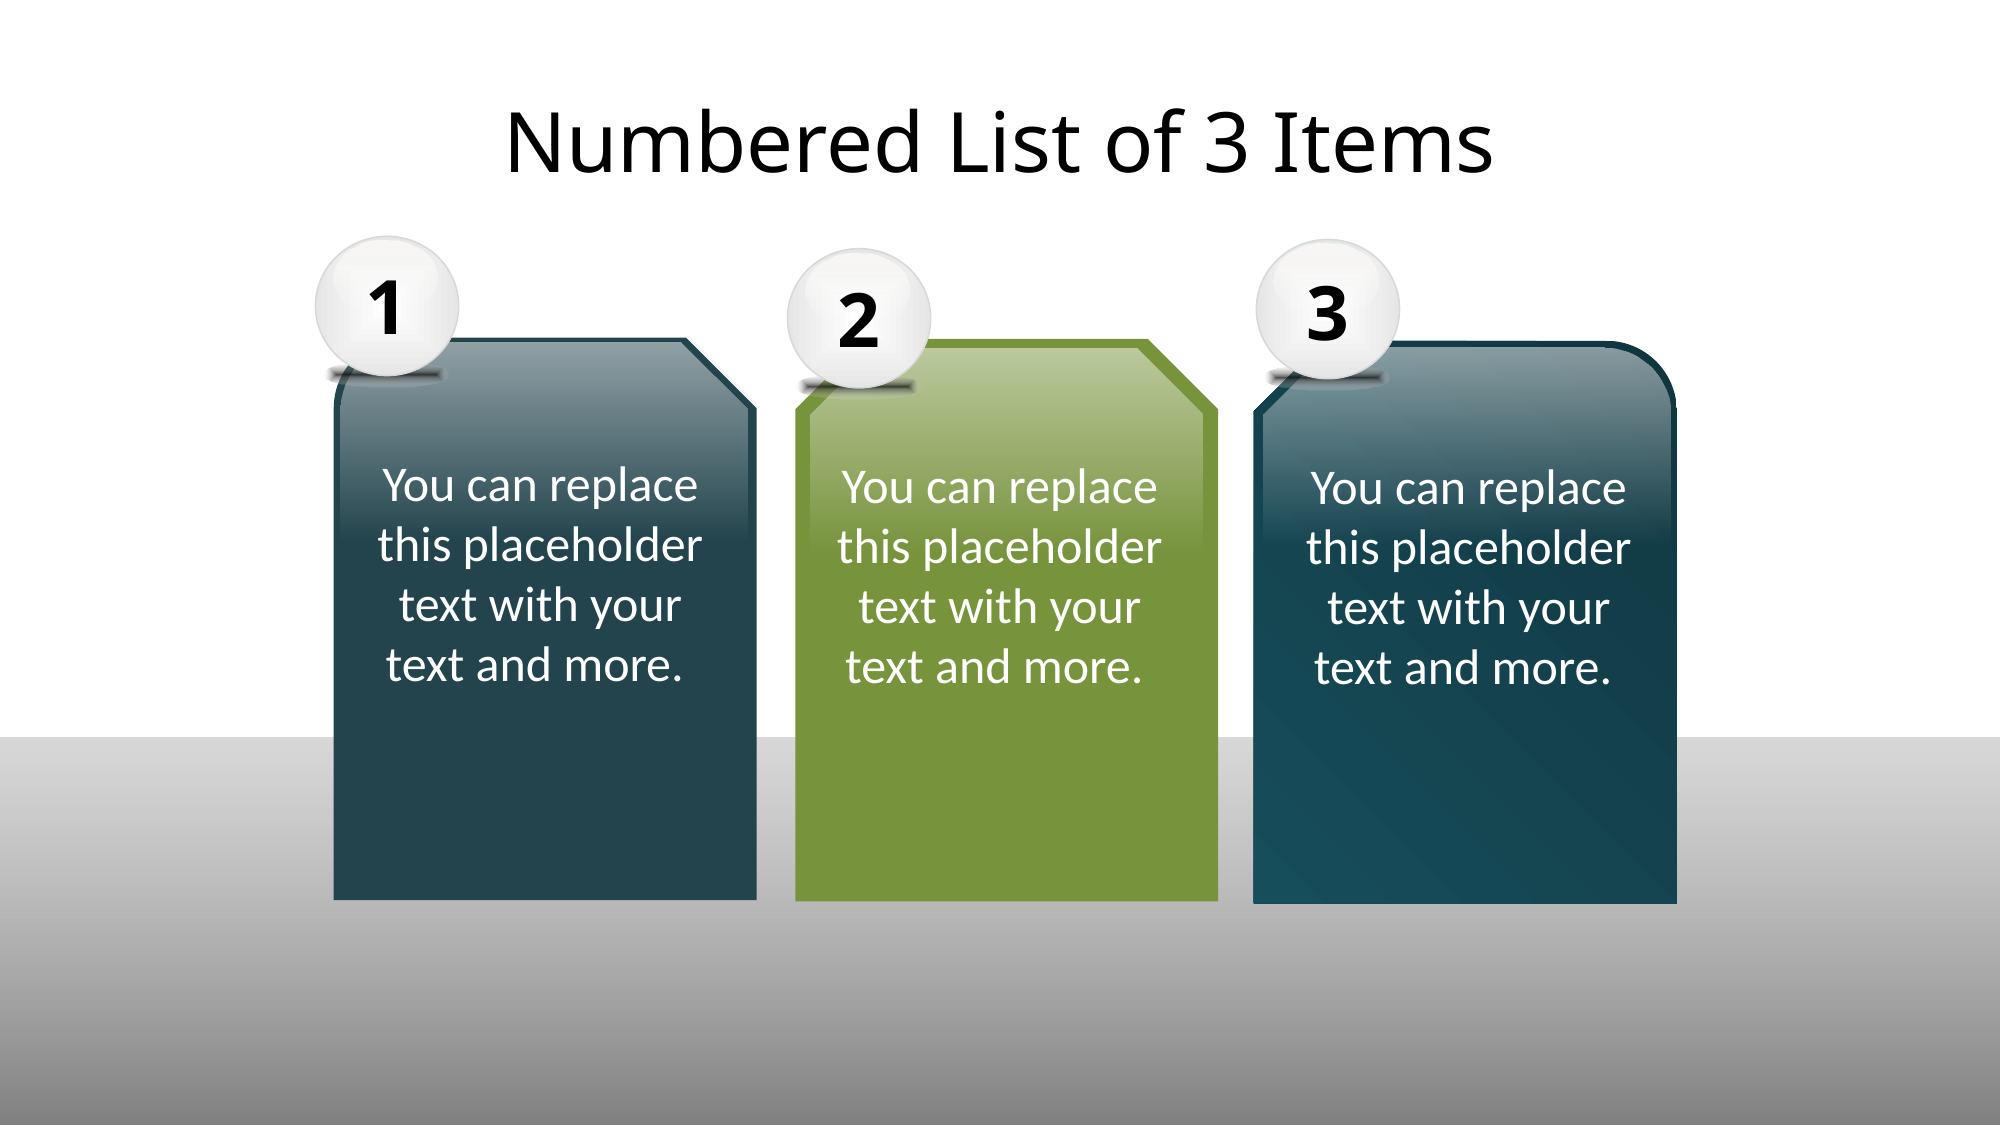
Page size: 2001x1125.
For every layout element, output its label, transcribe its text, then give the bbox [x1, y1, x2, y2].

title Numbered List of 3 Items [99, 45, 1900, 233]
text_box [315, 236, 459, 388]
text_box [0, 735, 2000, 1125]
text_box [333, 337, 757, 901]
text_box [787, 248, 931, 401]
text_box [1253, 340, 1678, 904]
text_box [1256, 239, 1400, 391]
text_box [795, 338, 1219, 902]
